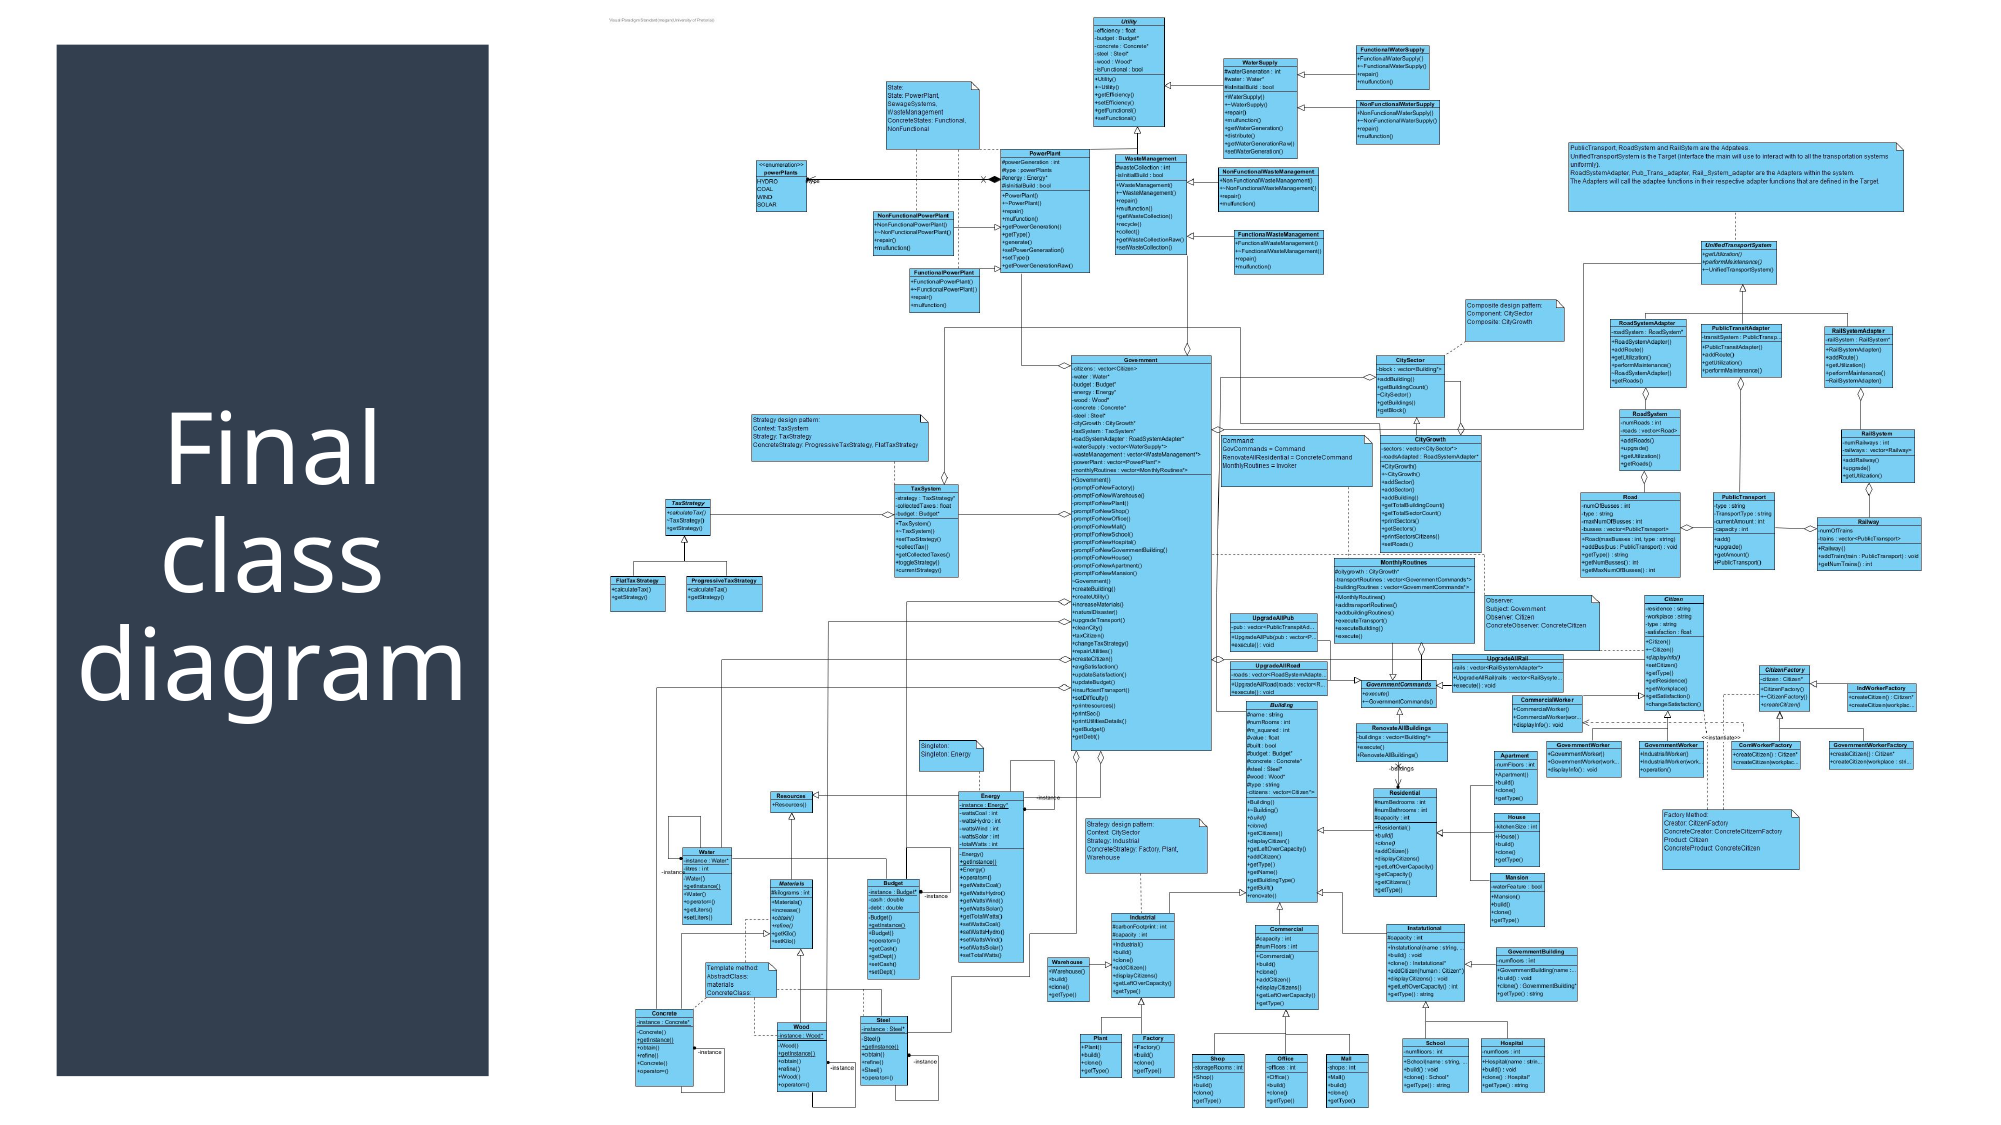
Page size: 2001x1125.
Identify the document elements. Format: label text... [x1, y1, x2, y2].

title Final class diagram [56, 44, 489, 1077]
picture [609, 16, 1923, 1109]
